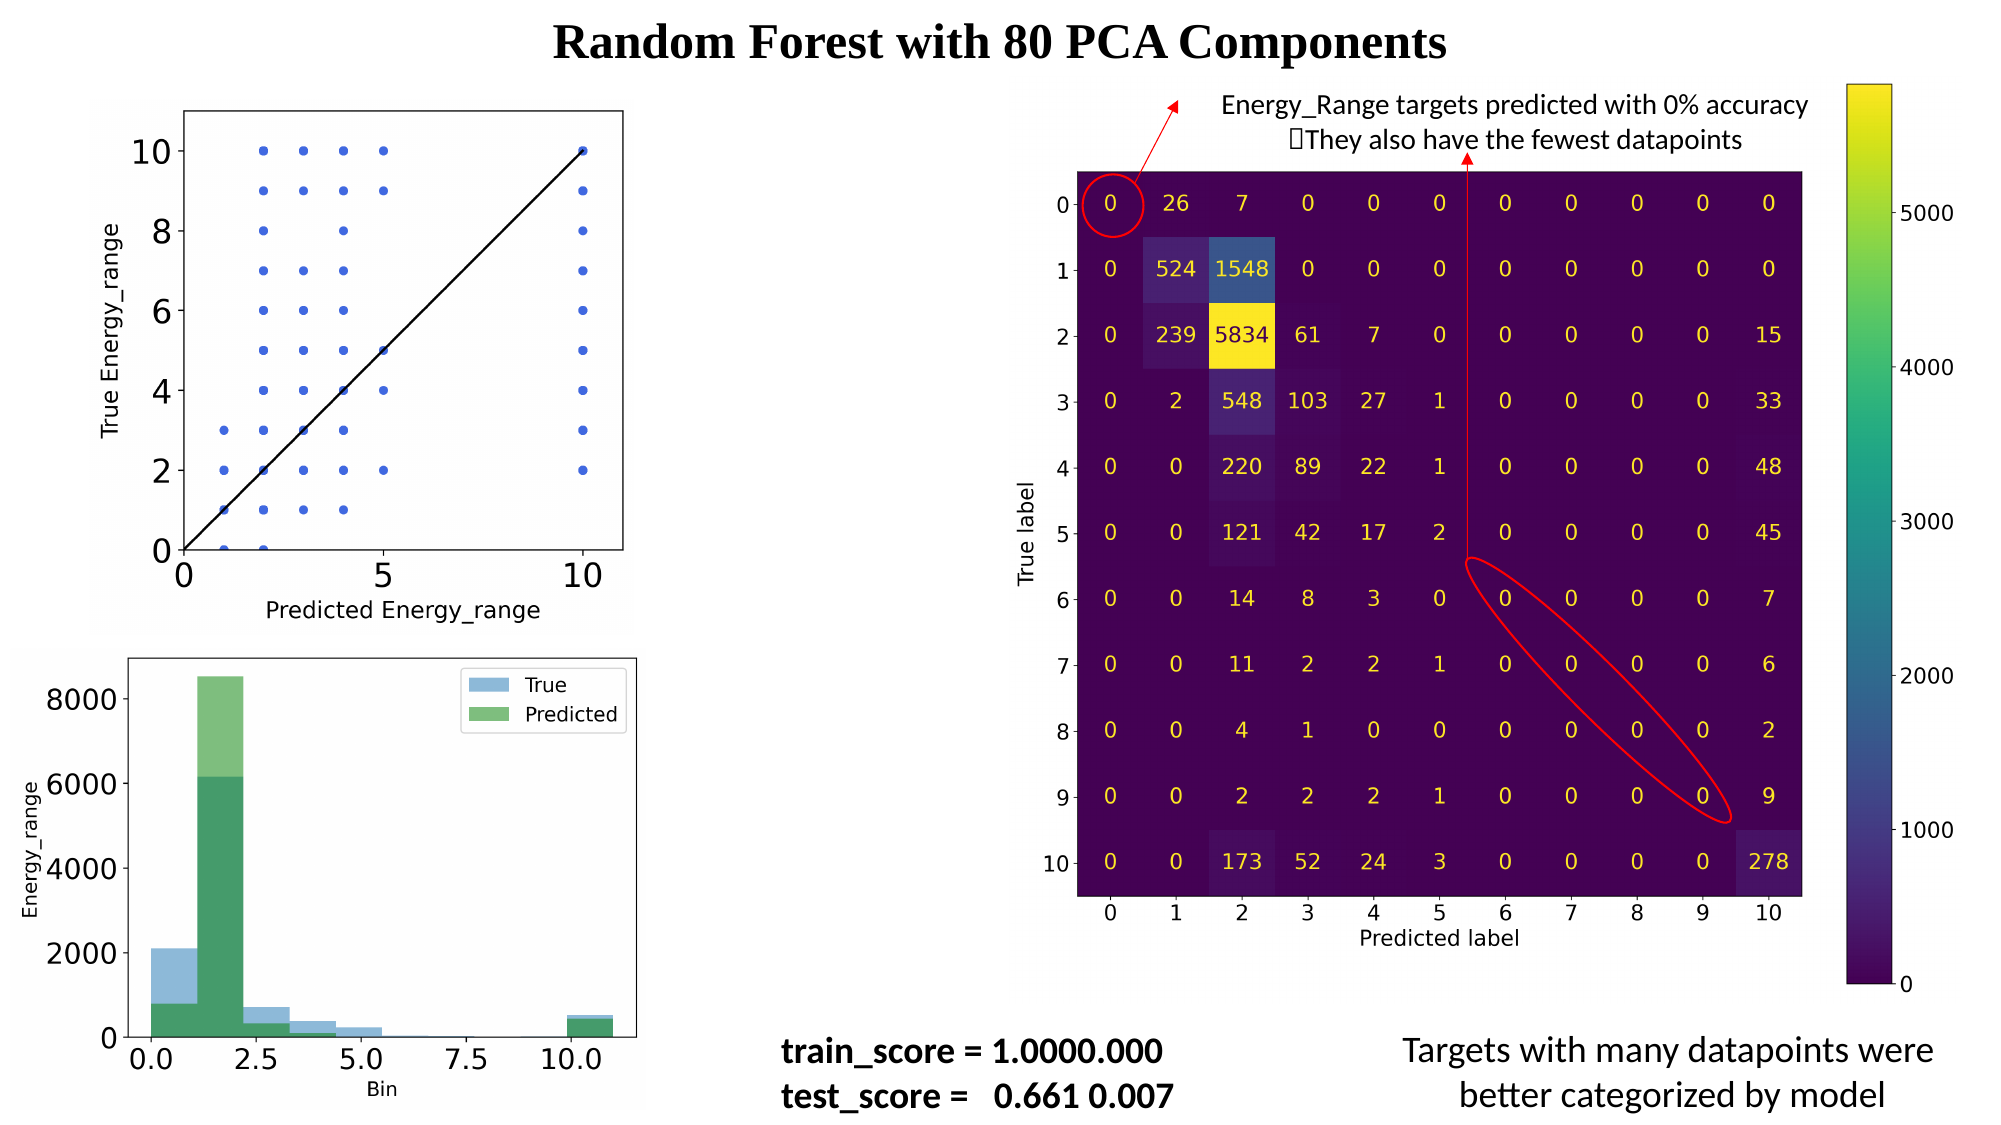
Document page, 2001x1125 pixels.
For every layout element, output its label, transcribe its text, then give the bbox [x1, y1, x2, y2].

picture [1009, 76, 1962, 1004]
text_box Targets with many datapoints were better categorized by model [1387, 1018, 1959, 1123]
picture [89, 99, 634, 635]
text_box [1134, 99, 1179, 184]
picture [10, 648, 646, 1110]
text_box Random Forest with 80 PCA Components [0, 0, 2000, 76]
